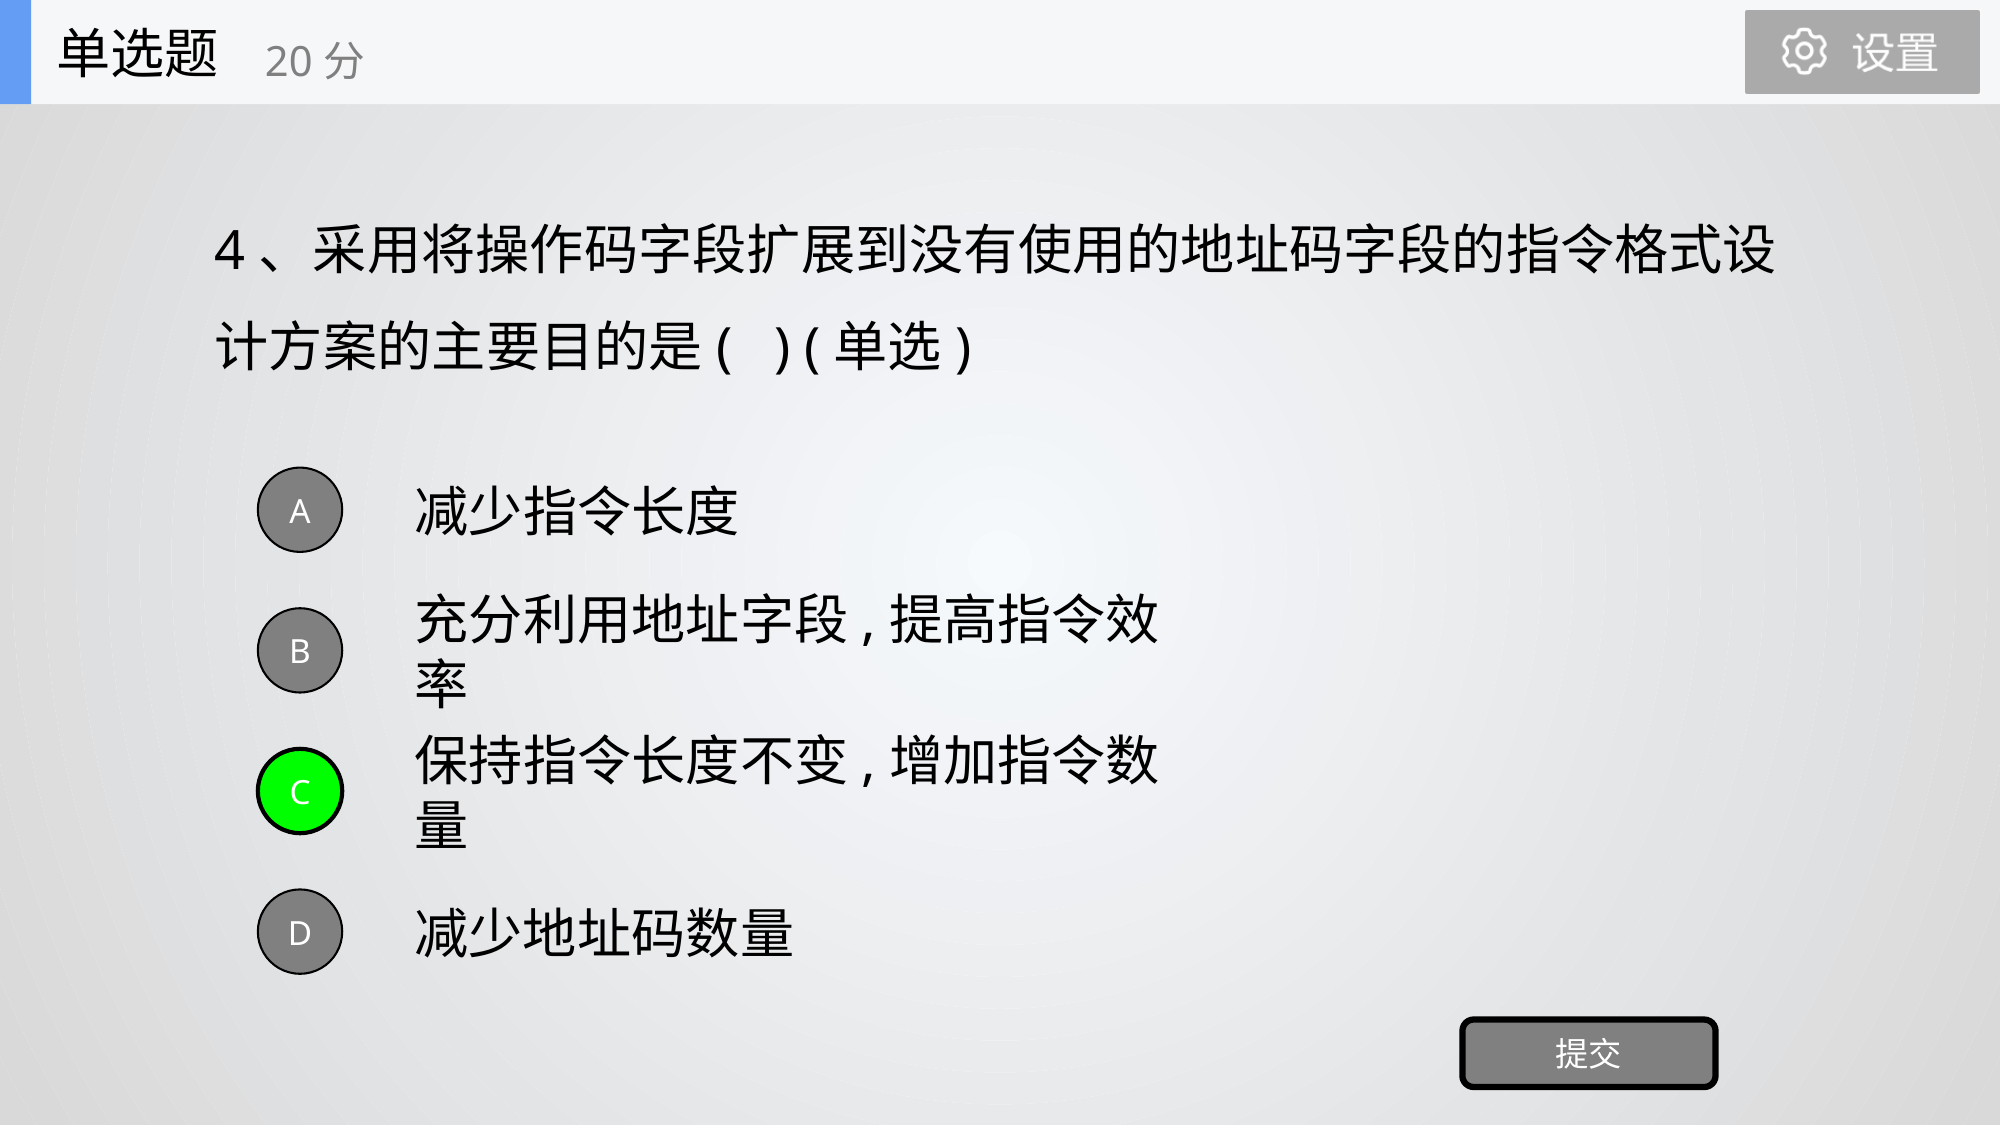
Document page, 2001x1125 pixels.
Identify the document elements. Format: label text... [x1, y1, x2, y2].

text_box 充分利用地址字段,提高指令效率 [399, 578, 1218, 718]
text_box 减少指令长度 [399, 469, 772, 550]
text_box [0, 0, 2000, 105]
text_box D [256, 888, 344, 975]
text_box 提交 [1461, 1018, 1717, 1089]
picture [1745, 10, 1980, 94]
text_box B [256, 607, 344, 694]
text_box C [256, 747, 344, 835]
text_box 4、采用将操作码字段扩展到没有使用的地址码字段的指令格式设计方案的主要目的是( ) (单选) [199, 175, 1795, 385]
text_box A [256, 466, 344, 553]
text_box 减少地址码数量 [399, 891, 826, 972]
text_box 保持指令长度不变,增加指令数量 [399, 718, 1218, 864]
